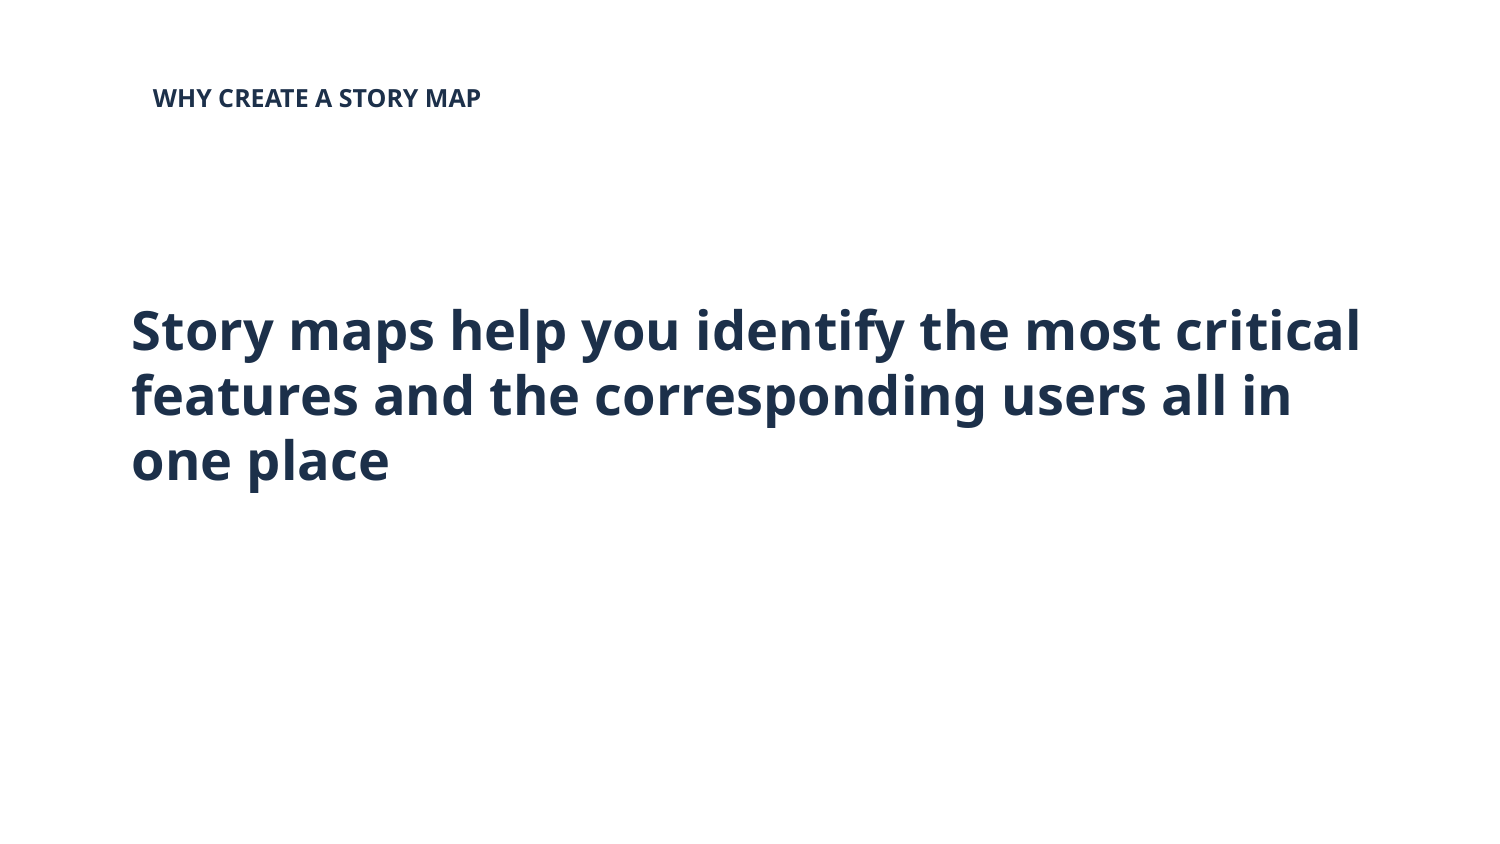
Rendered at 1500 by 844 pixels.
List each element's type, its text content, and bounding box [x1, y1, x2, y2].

text_box WHY CREATE A STORY MAP [137, 62, 962, 173]
title Story maps help you identify the most critical features and the corresponding users all in one place [116, 87, 1379, 701]
